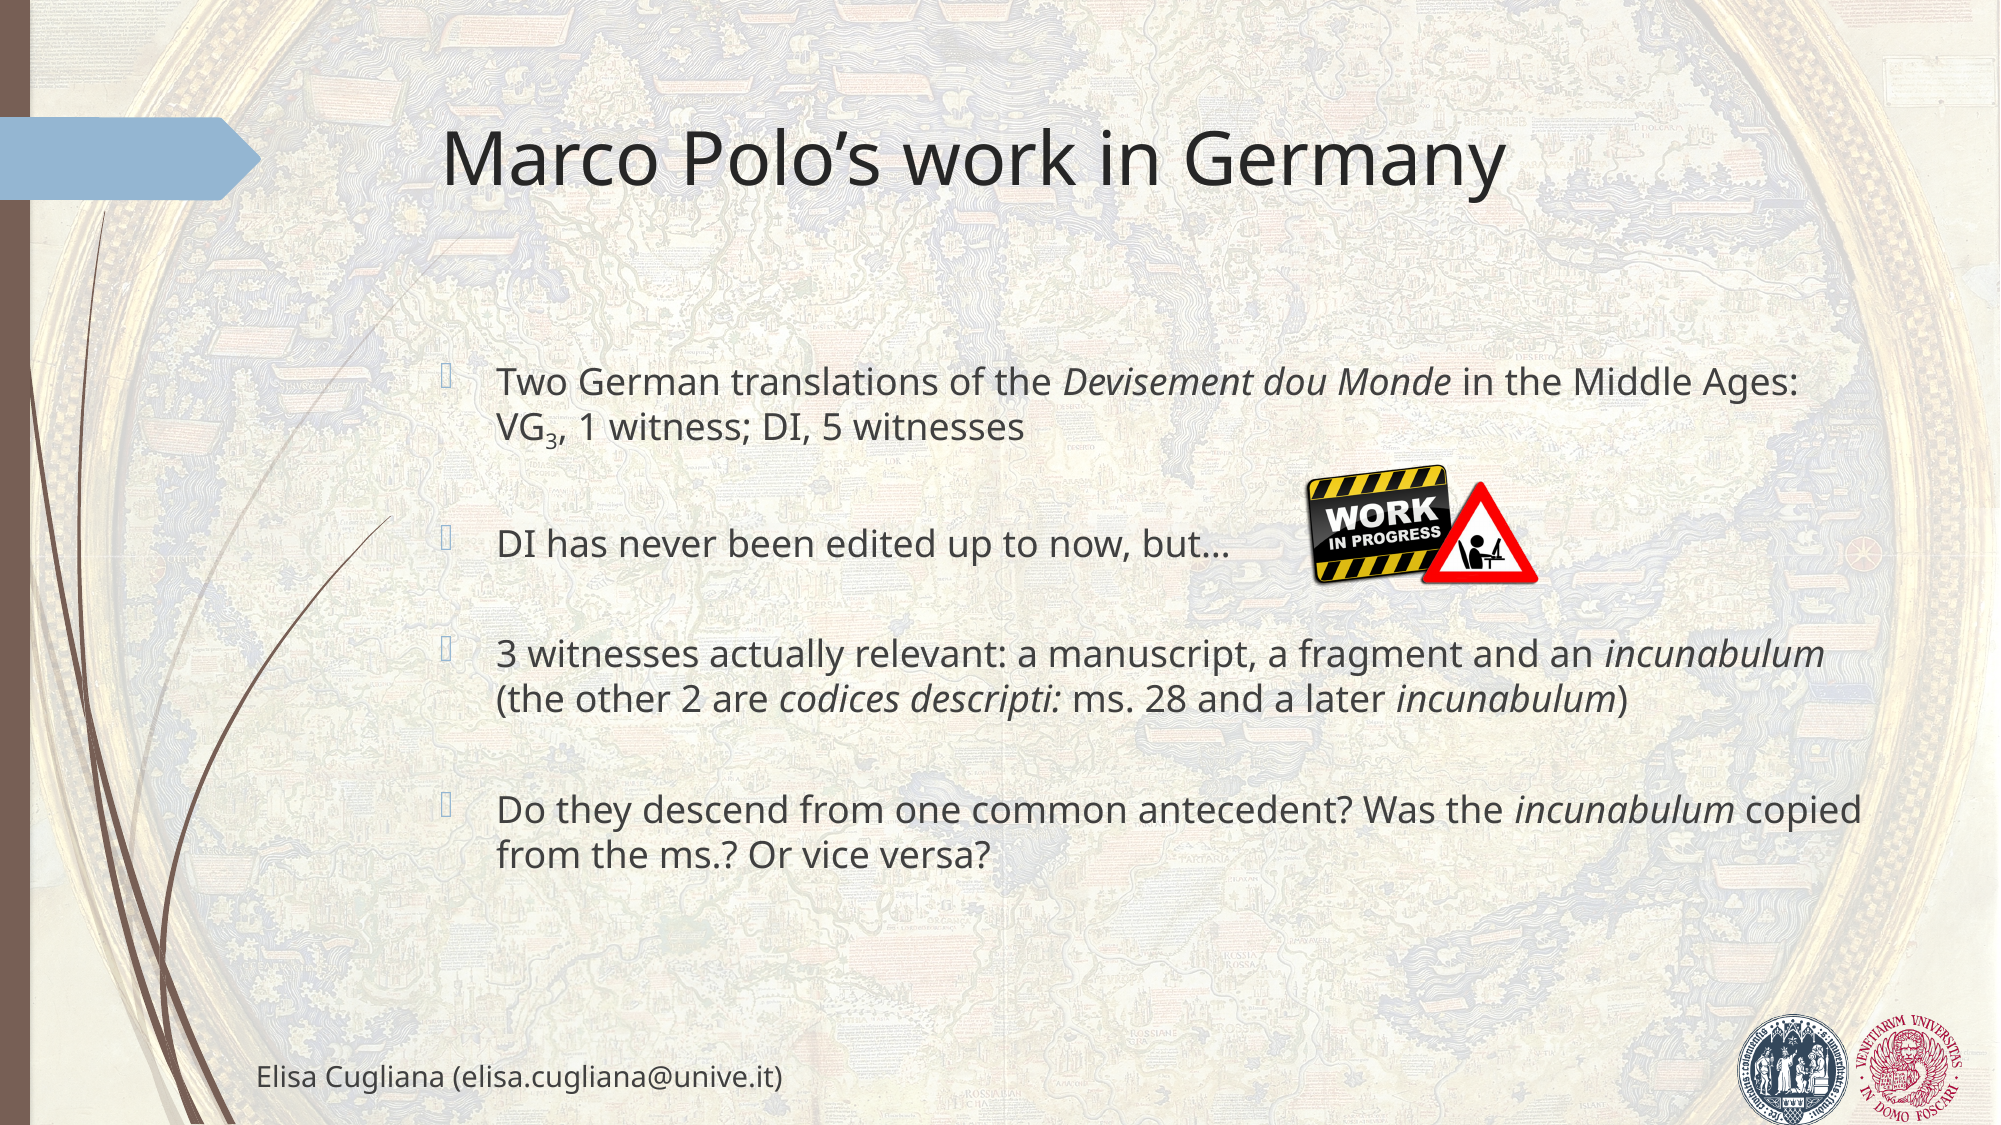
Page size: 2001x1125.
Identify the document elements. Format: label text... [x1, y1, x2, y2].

list Two German translations of the Devisement dou Monde in the Middle Ages: VG3, 1 witness; DI, 5 witnesses DI has never been edited up to now, but… 3 witnesses actually relevant: a manuscript, a fragment and an incunabulum (the other 2 are codices descripti: ms. 28 and a later incunabulum) Do they descend from one common antecedent? Was the incunabulum copied from the ms.? Or vice versa? [424, 350, 1888, 970]
title Marco Polo’s work in Germany [425, 102, 1888, 313]
picture [1302, 452, 1544, 596]
picture [1855, 1015, 1966, 1125]
picture [1734, 1014, 1849, 1125]
